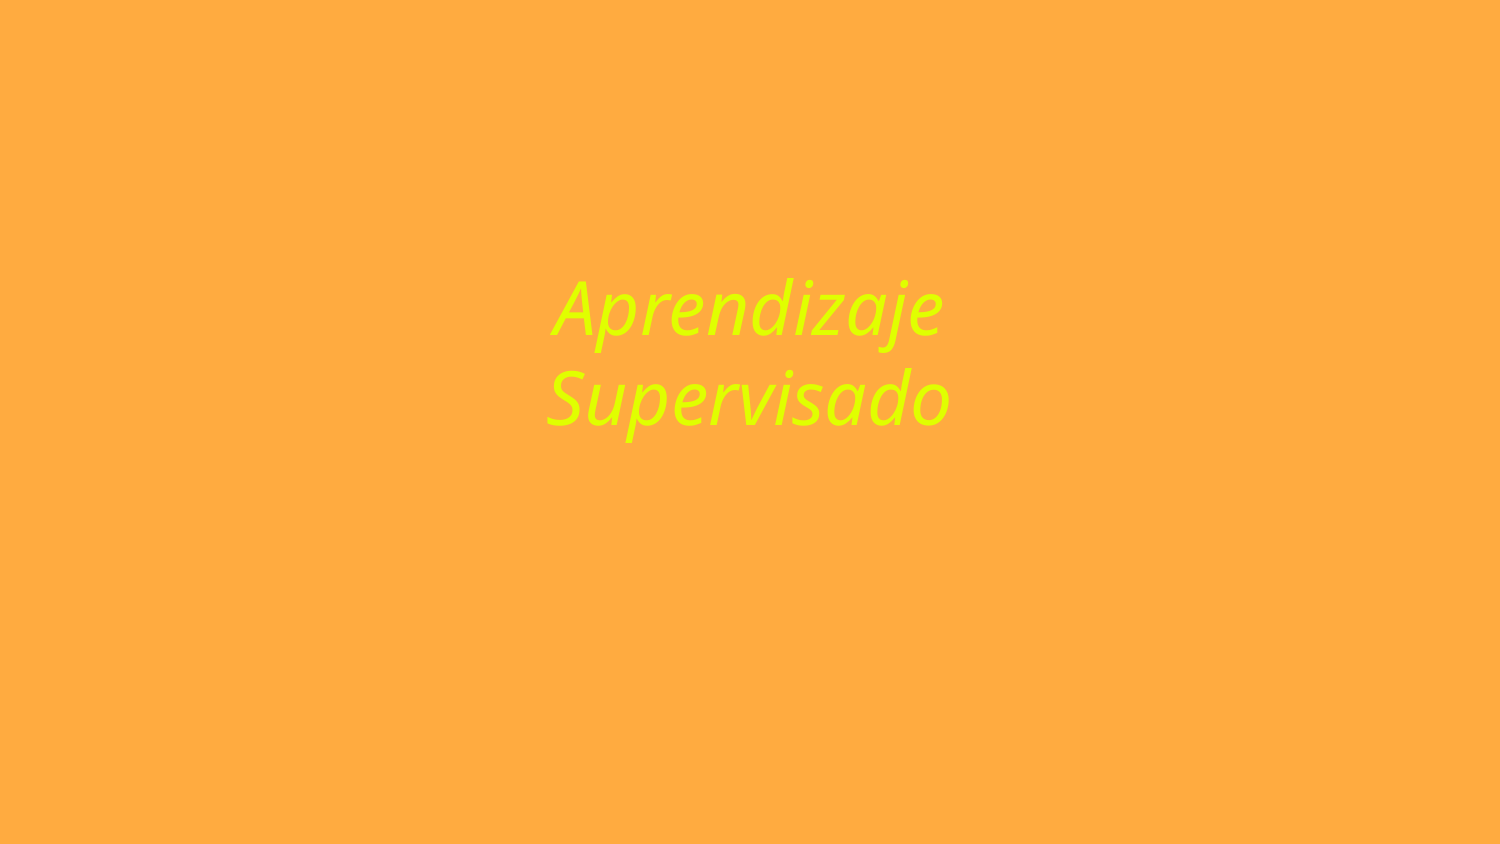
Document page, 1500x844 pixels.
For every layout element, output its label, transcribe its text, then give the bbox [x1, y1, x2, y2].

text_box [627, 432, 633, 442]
text_box Aprendizaje Supervisado [358, 269, 1142, 432]
